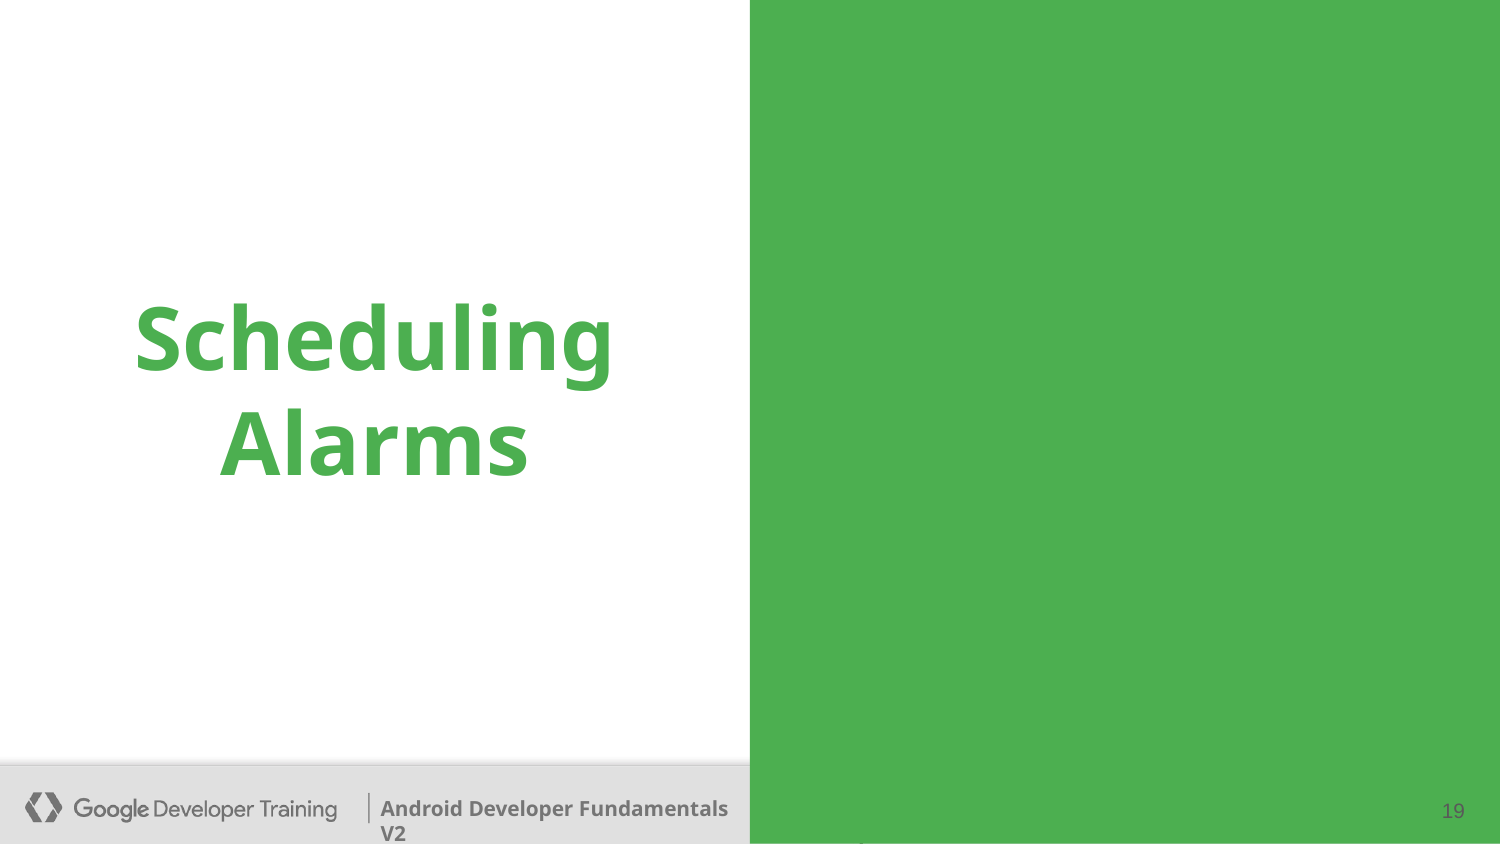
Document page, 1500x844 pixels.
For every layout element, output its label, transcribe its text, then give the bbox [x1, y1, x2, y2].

picture [0, 0, 749, 844]
slide_number ‹#› [1389, 777, 1480, 842]
title Scheduling Alarms [43, 264, 708, 508]
